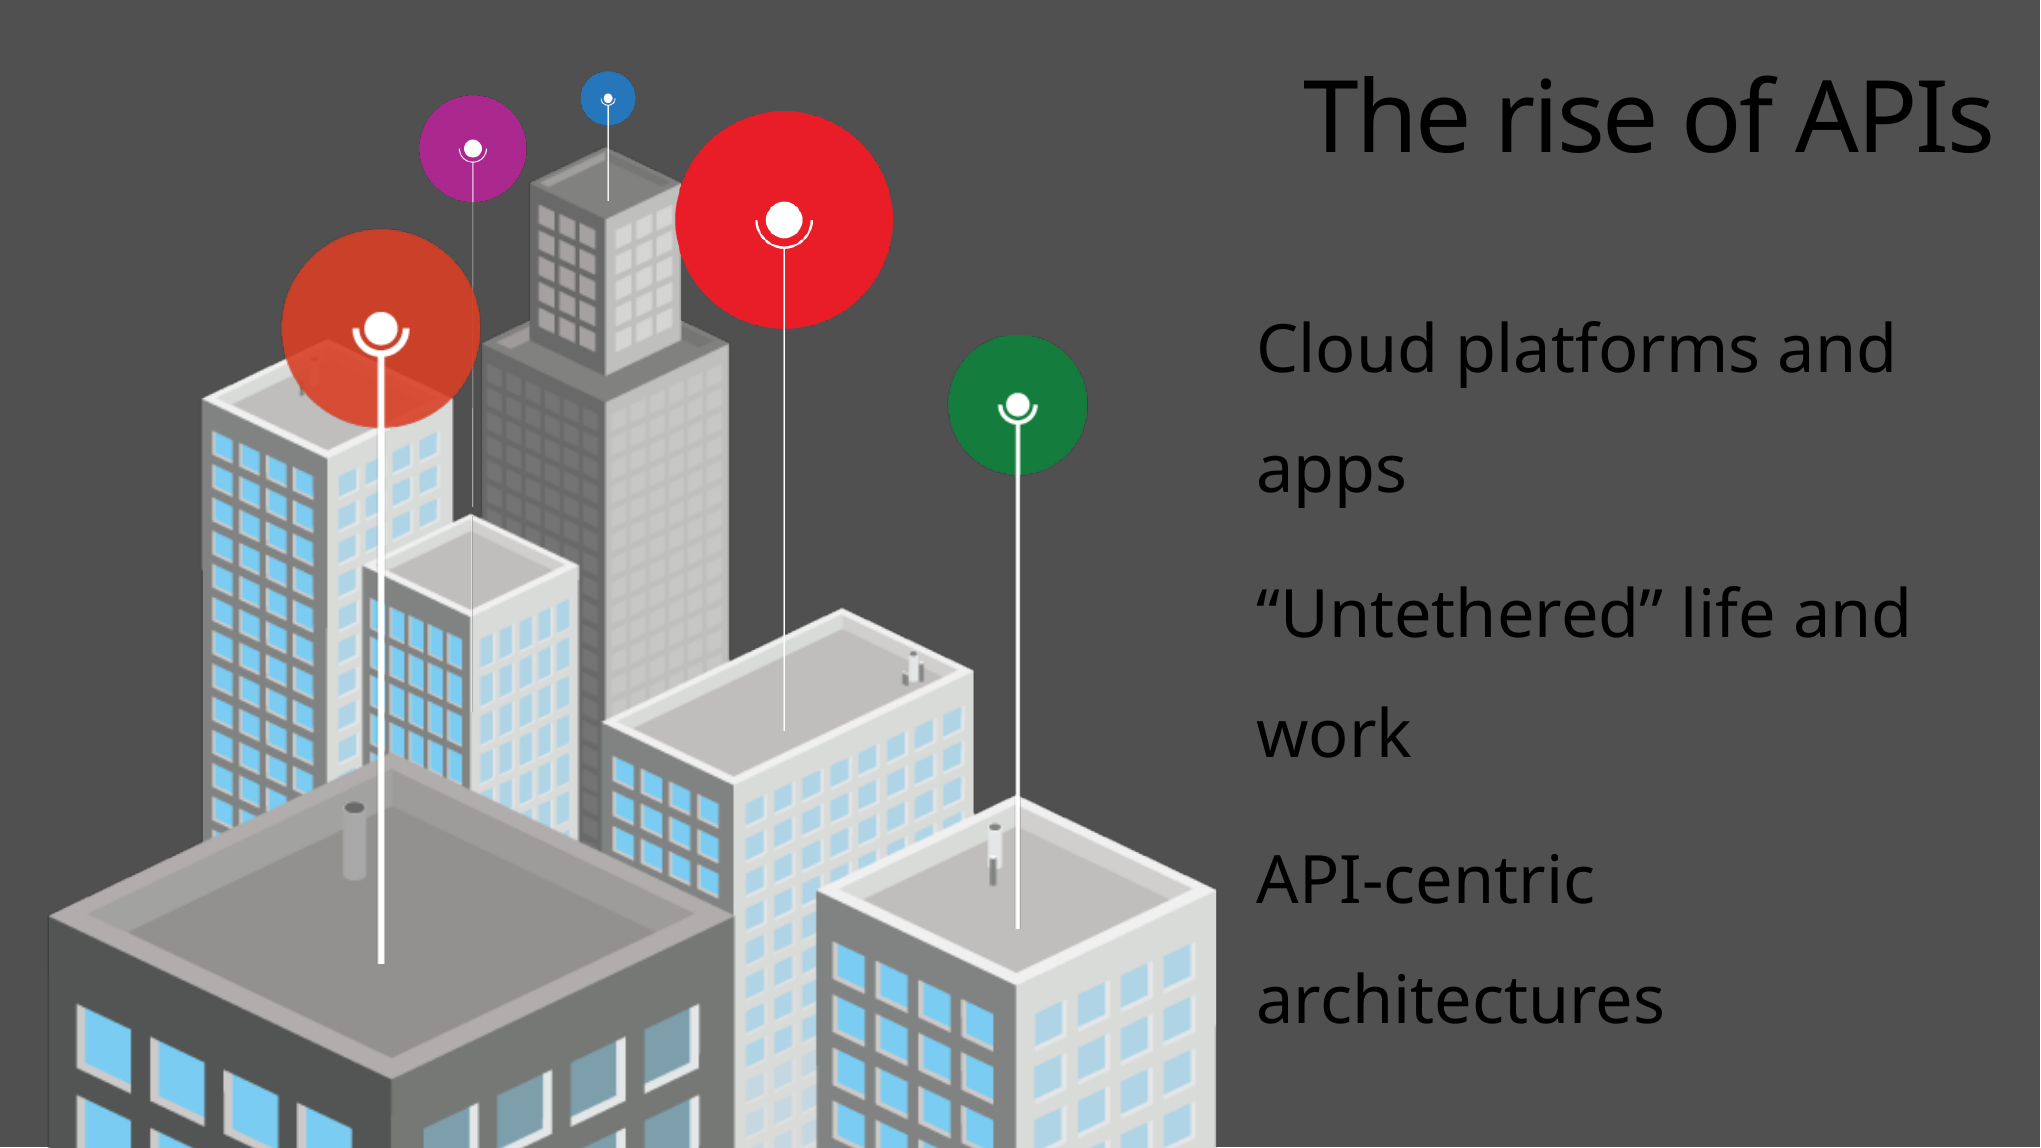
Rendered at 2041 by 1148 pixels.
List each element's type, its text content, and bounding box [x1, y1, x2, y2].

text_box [415, 93, 529, 712]
list Cloud platforms and apps “Untethered” life and work API-centric architectures [1232, 250, 2037, 697]
title The rise of APIs [1219, 51, 2020, 202]
picture [41, 40, 1219, 1148]
